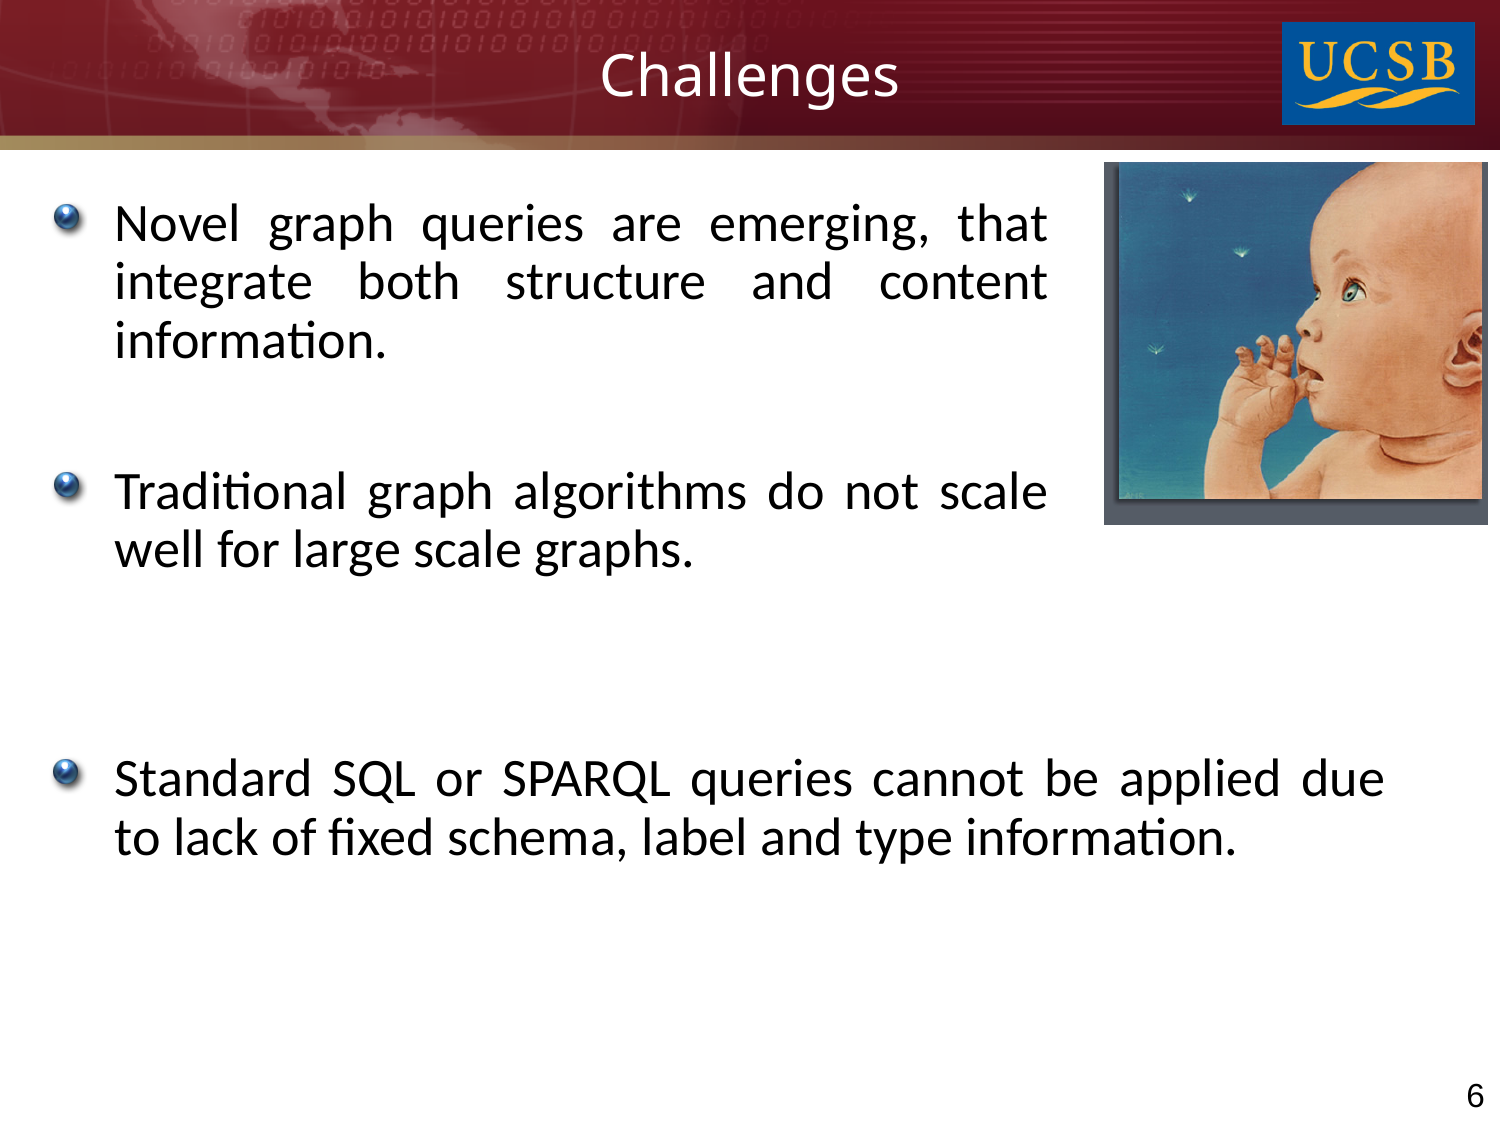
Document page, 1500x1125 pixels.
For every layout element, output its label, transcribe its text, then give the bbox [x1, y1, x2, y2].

picture [1282, 22, 1476, 126]
picture [50, 201, 88, 240]
picture [50, 469, 88, 508]
slide_number 6 [1400, 1063, 1500, 1124]
picture [1103, 161, 1488, 526]
text_box Standard SQL or SPARQL queries cannot be applied due to lack of fixed schema, label and type information. [49, 749, 1388, 867]
picture [49, 756, 88, 795]
text_box Challenges [0, 1, 1500, 153]
text_box Traditional graph algorithms do not scale well for large scale graphs. [50, 462, 1050, 580]
text_box Novel graph queries are emerging, that integrate both structure and content information. [50, 194, 1050, 370]
